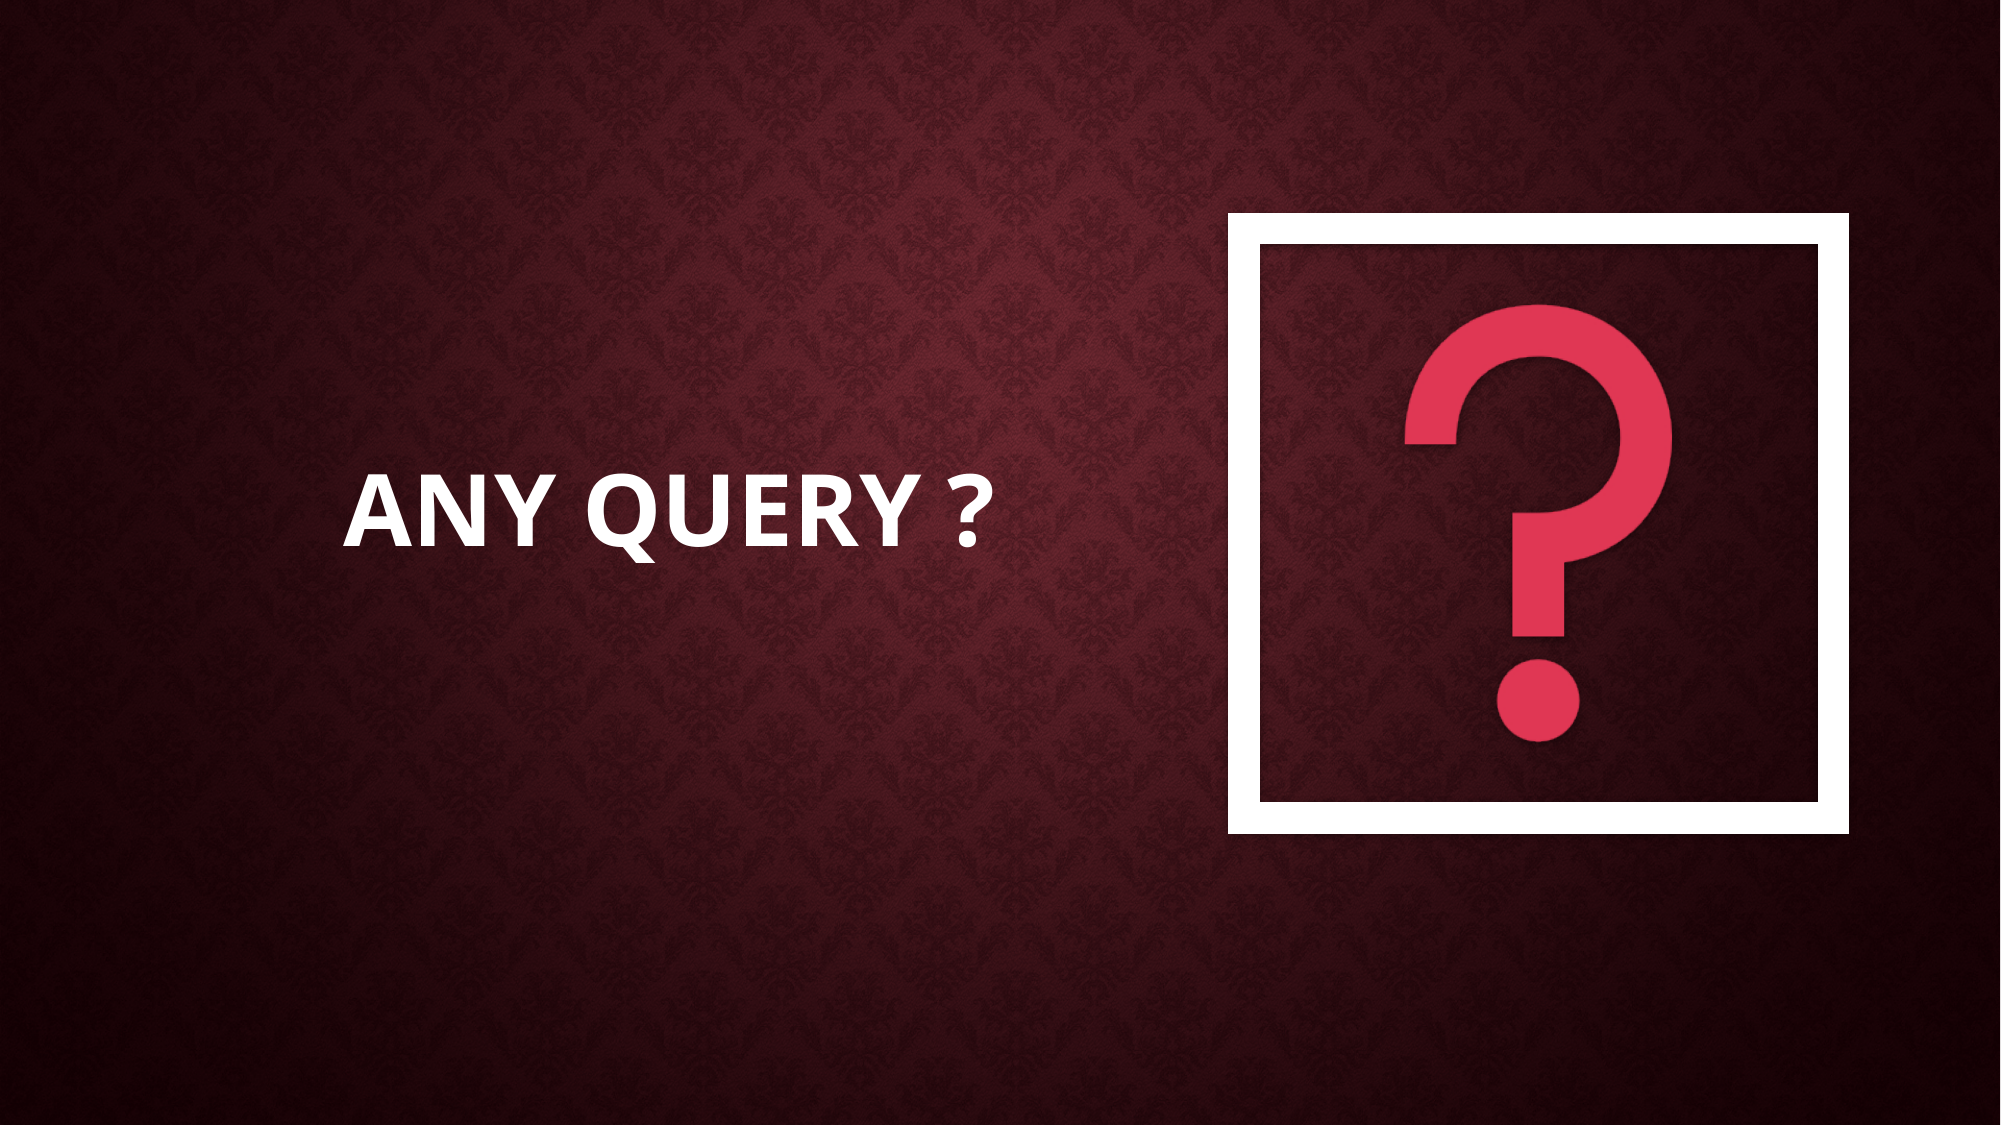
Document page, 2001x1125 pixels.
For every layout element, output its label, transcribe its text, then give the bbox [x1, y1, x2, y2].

picture [1259, 243, 1819, 803]
title ANY QUERY ? [186, 184, 1154, 576]
